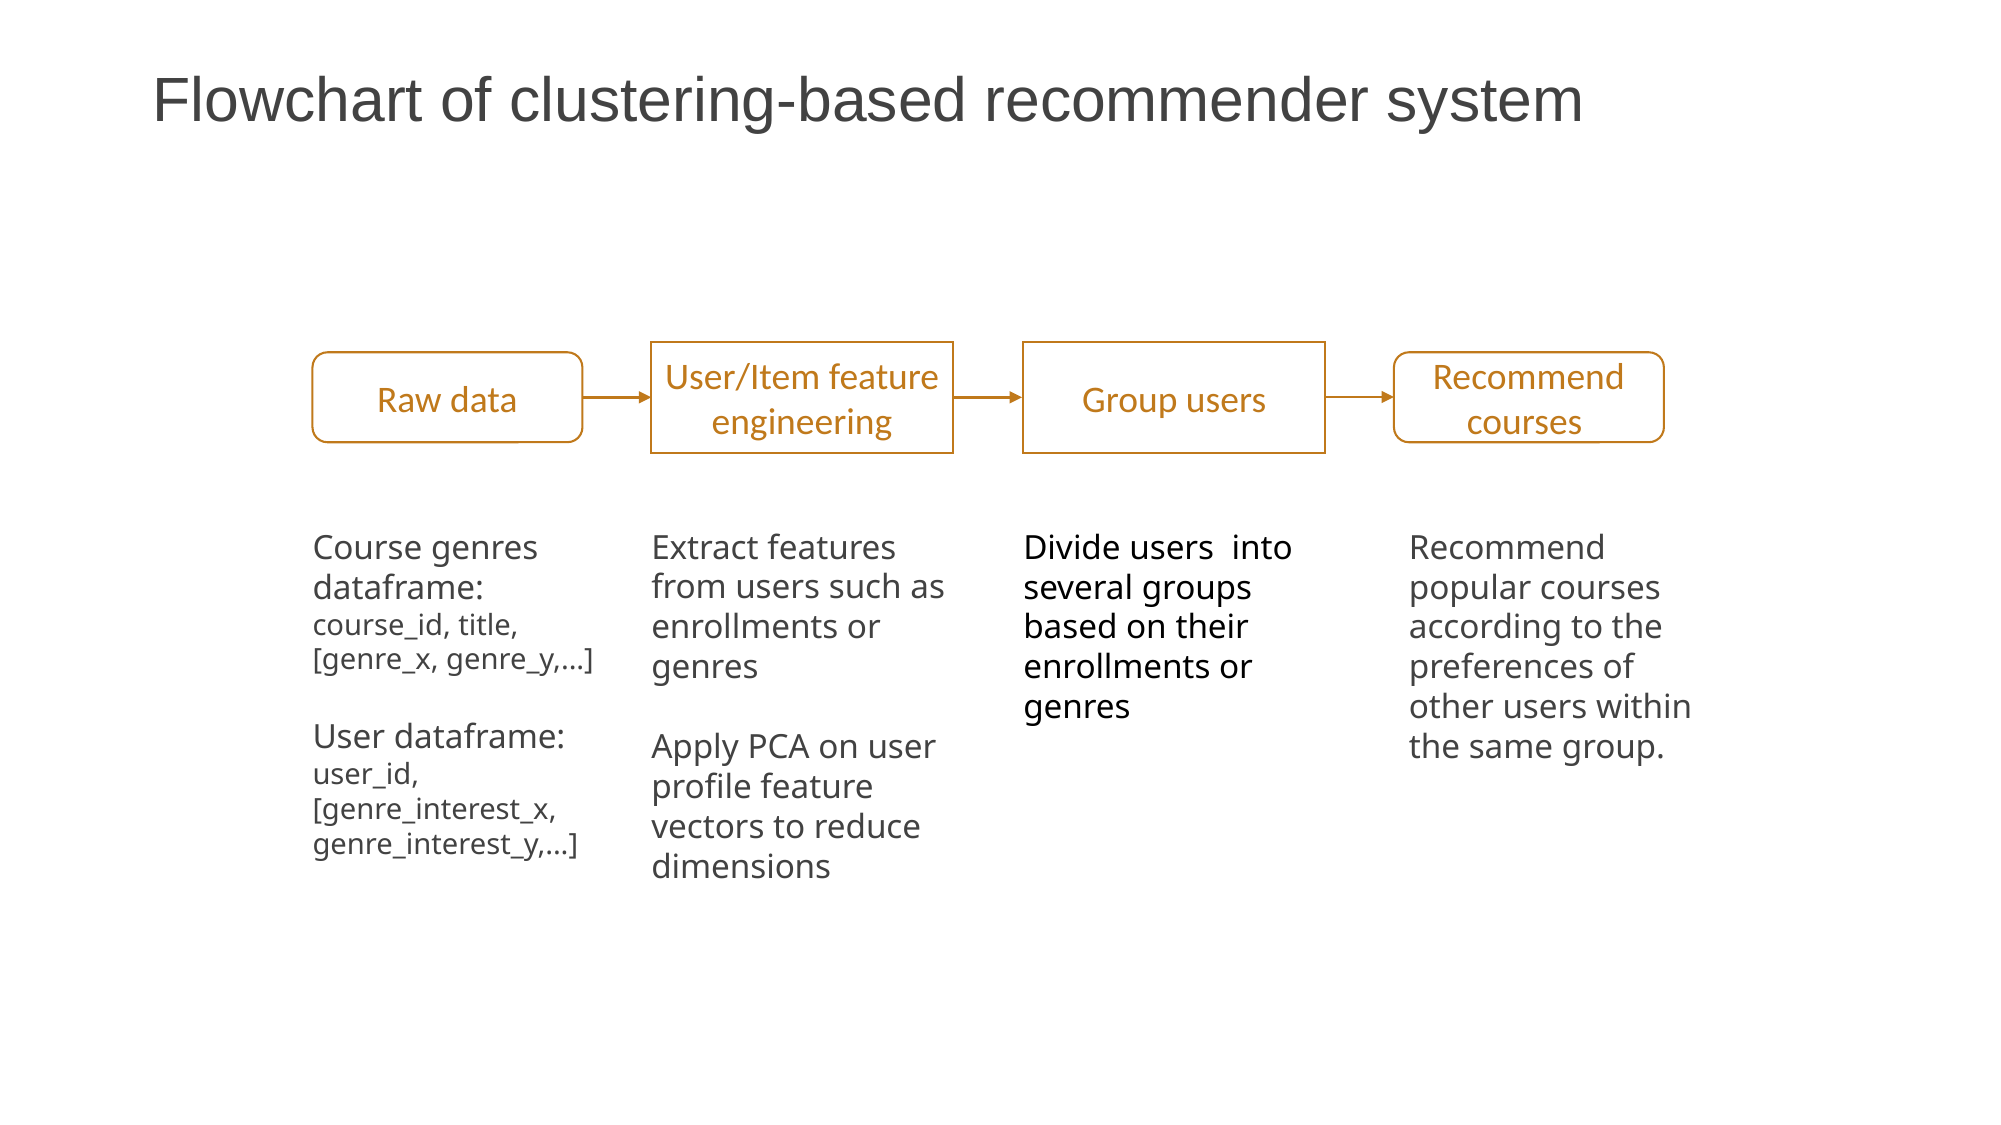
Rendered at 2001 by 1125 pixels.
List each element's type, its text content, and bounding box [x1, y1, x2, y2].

text_box Extract features from users such as enrollments or genres Apply PCA on user profile feature vectors to reduce dimensions [651, 510, 972, 898]
text_box Course genres dataframe: course_id, title, [genre_x, genre_y,...] User dataframe: user_id, [genre_interest_x, genre_interest_y,...] [312, 510, 605, 934]
text_box Group users [1023, 342, 1326, 453]
text_box Raw data [312, 352, 583, 443]
text_box Recommend popular courses according to the preferences of other users within the same group. [1393, 510, 1714, 868]
text_box Recommend courses [1393, 352, 1664, 443]
title Flowchart of clustering-based recommender system [137, 59, 1863, 278]
text_box Divide users into several groups based on their enrollments or genres [1023, 510, 1351, 868]
text_box User/Item feature engineering [651, 342, 954, 453]
